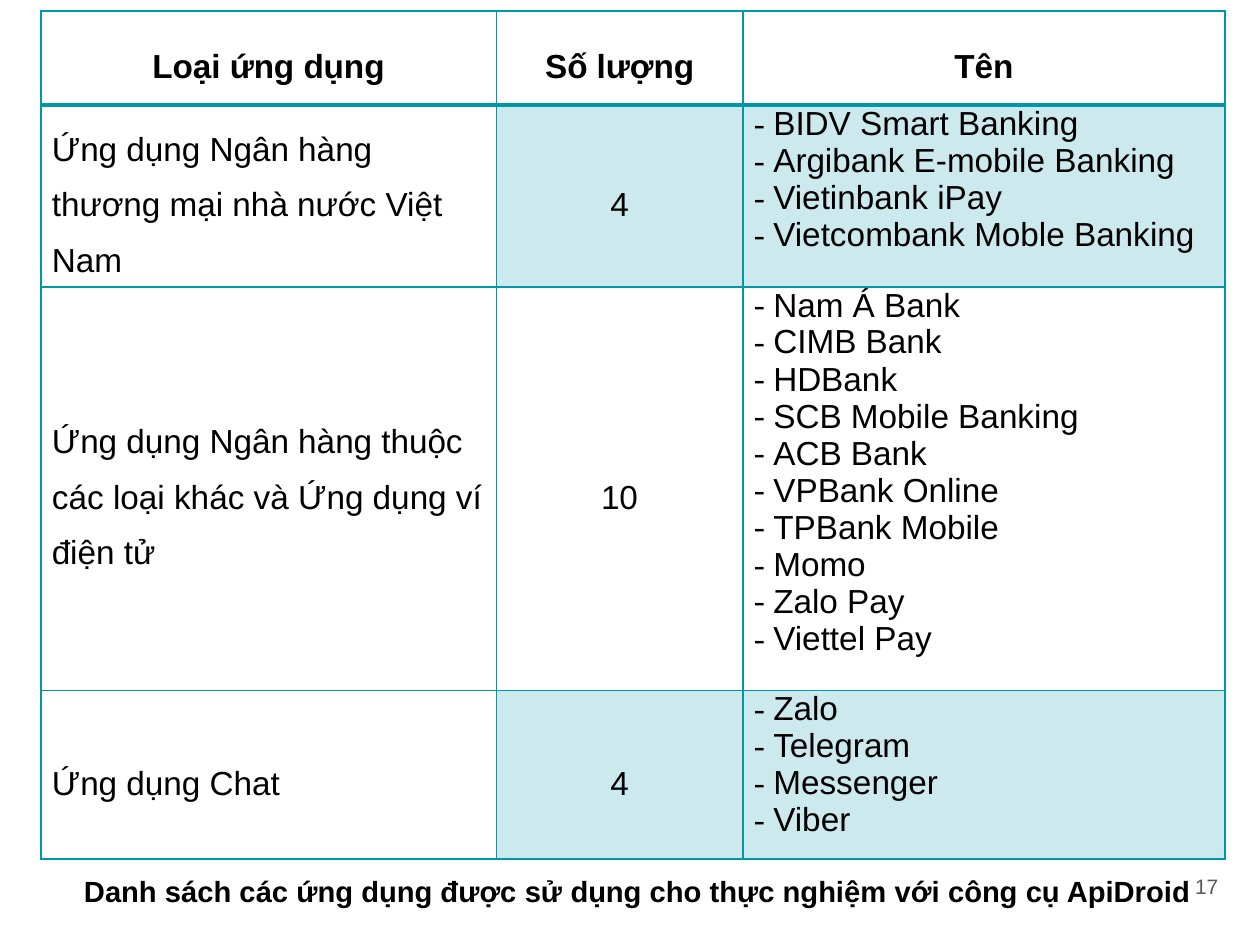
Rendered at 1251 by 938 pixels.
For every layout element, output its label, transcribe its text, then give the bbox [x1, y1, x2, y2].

text_box Danh sách các ứng dụng được sử dụng cho thực nghiệm với công cụ ApiDroid [69, 865, 1158, 916]
table_cell Zalo Telegram Messenger Viber [744, 691, 1224, 858]
table_cell 4 [497, 107, 742, 286]
table_cell Ứng dụng Ngân hàng thương mại nhà nước Việt Nam [42, 107, 496, 286]
table_cell BIDV Smart Banking Argibank E-mobile Banking Vietinbank iPay Vietcombank Moble Banking [744, 107, 1224, 286]
table_cell Ứng dụng Chat [42, 691, 496, 858]
table_header Tên [744, 12, 1224, 103]
table_cell Nam Á Bank CIMB Bank HDBank SCB Mobile Banking ACB Bank VPBank Online TPBank Mobile Momo Zalo Pay Viettel Pay [744, 288, 1224, 690]
table_cell 10 [497, 288, 742, 690]
table_cell 4 [497, 691, 742, 858]
table_header Loại ứng dụng [42, 12, 496, 103]
table_cell Ứng dụng Ngân hàng thuộc các loại khác và Ứng dụng ví điện tử [42, 288, 496, 690]
slide_number 17 [1158, 849, 1234, 922]
table_header Số lượng [497, 12, 742, 103]
